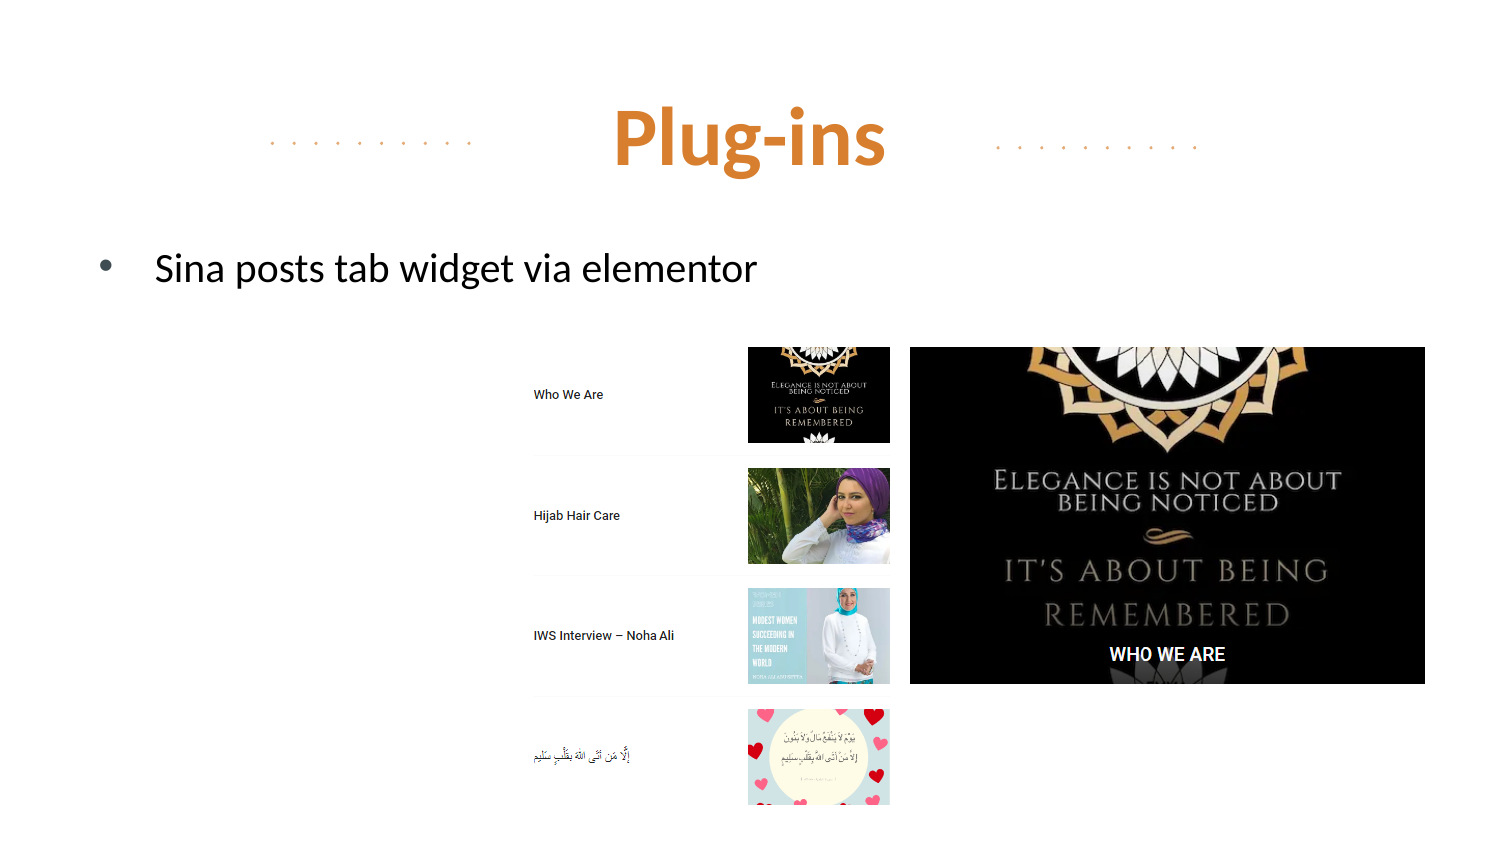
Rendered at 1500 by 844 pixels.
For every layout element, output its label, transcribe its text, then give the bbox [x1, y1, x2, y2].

title Plug-ins [426, 66, 1074, 192]
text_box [270, 141, 472, 146]
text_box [995, 145, 1198, 150]
picture [495, 321, 1469, 817]
text_box Sina posts tab widget via elementor [83, 225, 1417, 326]
